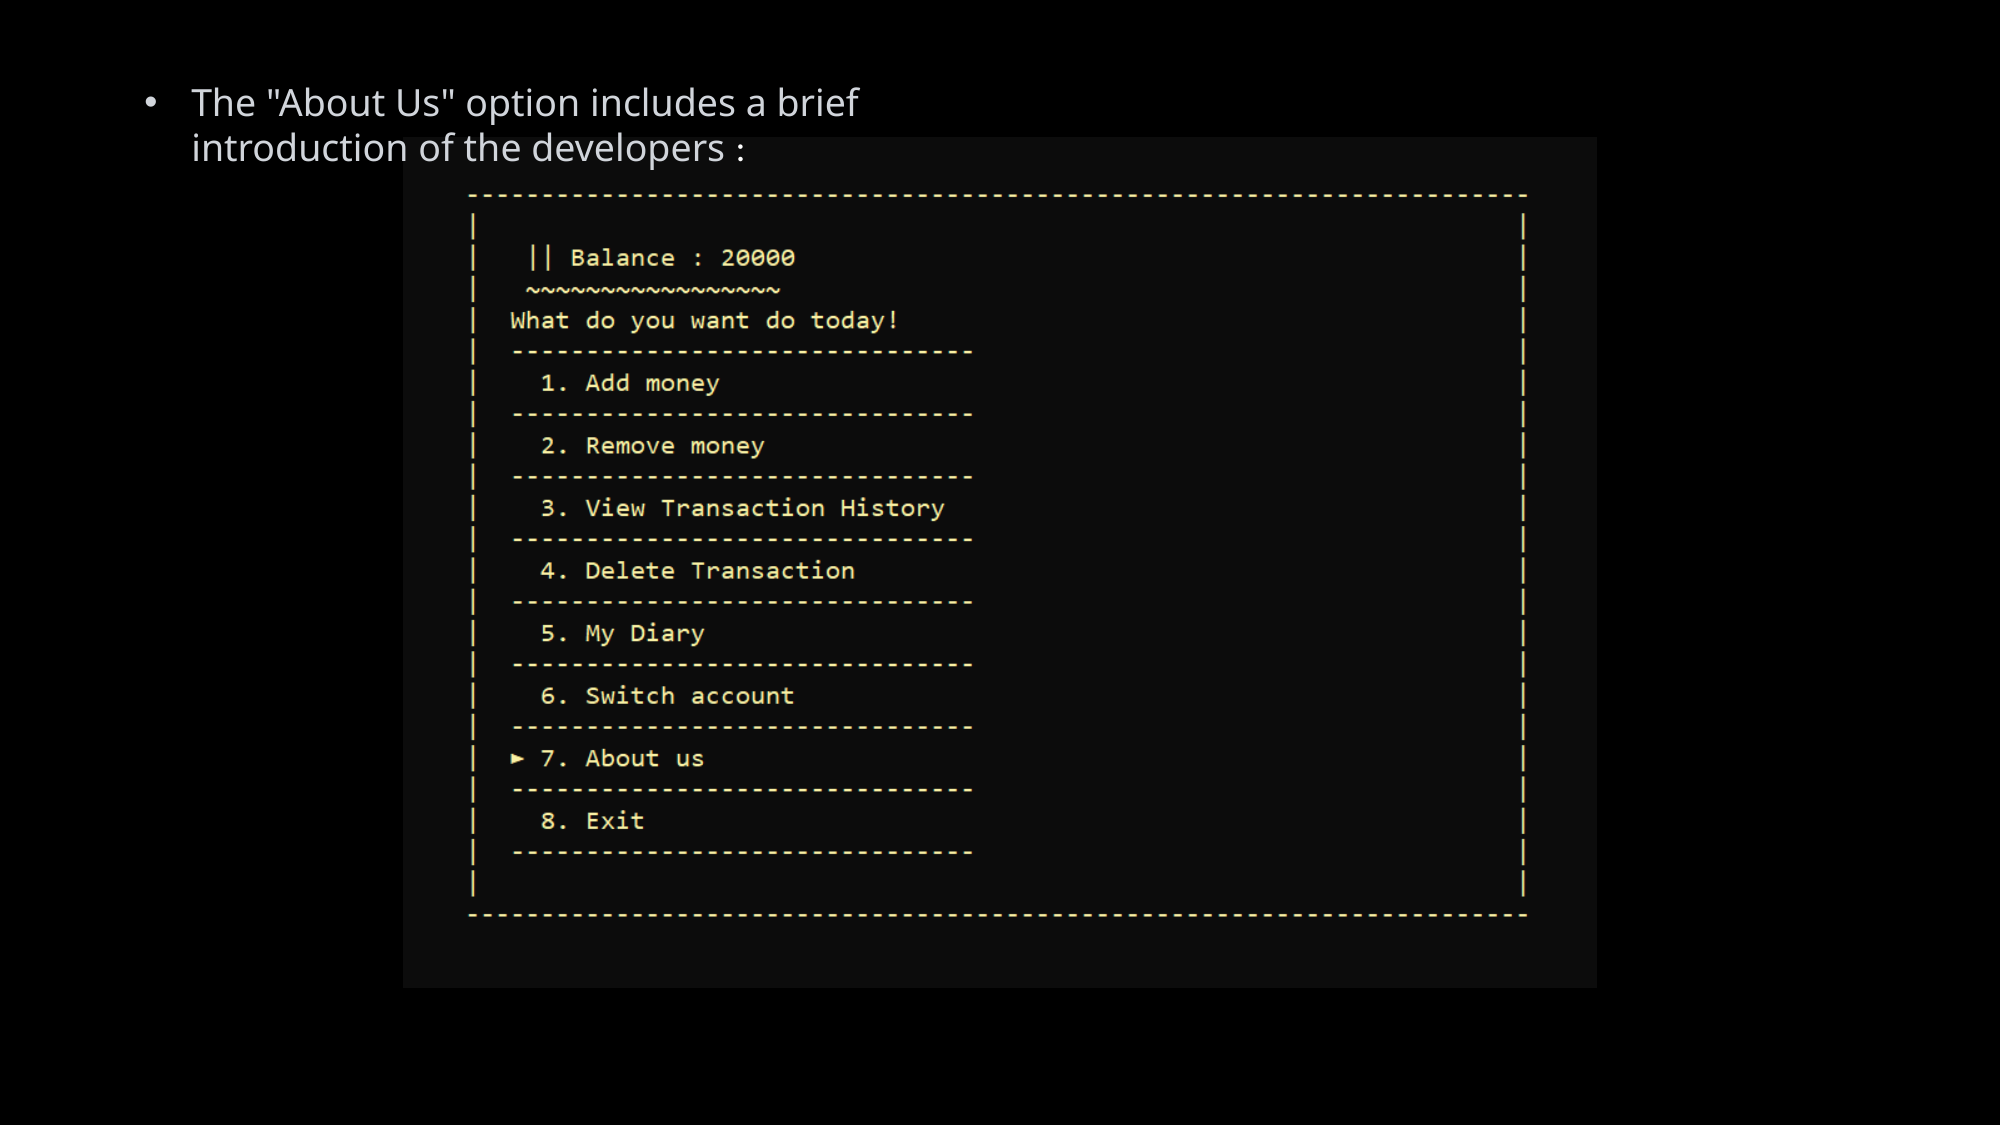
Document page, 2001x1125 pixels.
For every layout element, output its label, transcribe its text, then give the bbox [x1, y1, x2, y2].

picture [402, 137, 1597, 988]
text_box The "About Us" option includes a brief introduction of the developers : [129, 71, 1099, 176]
